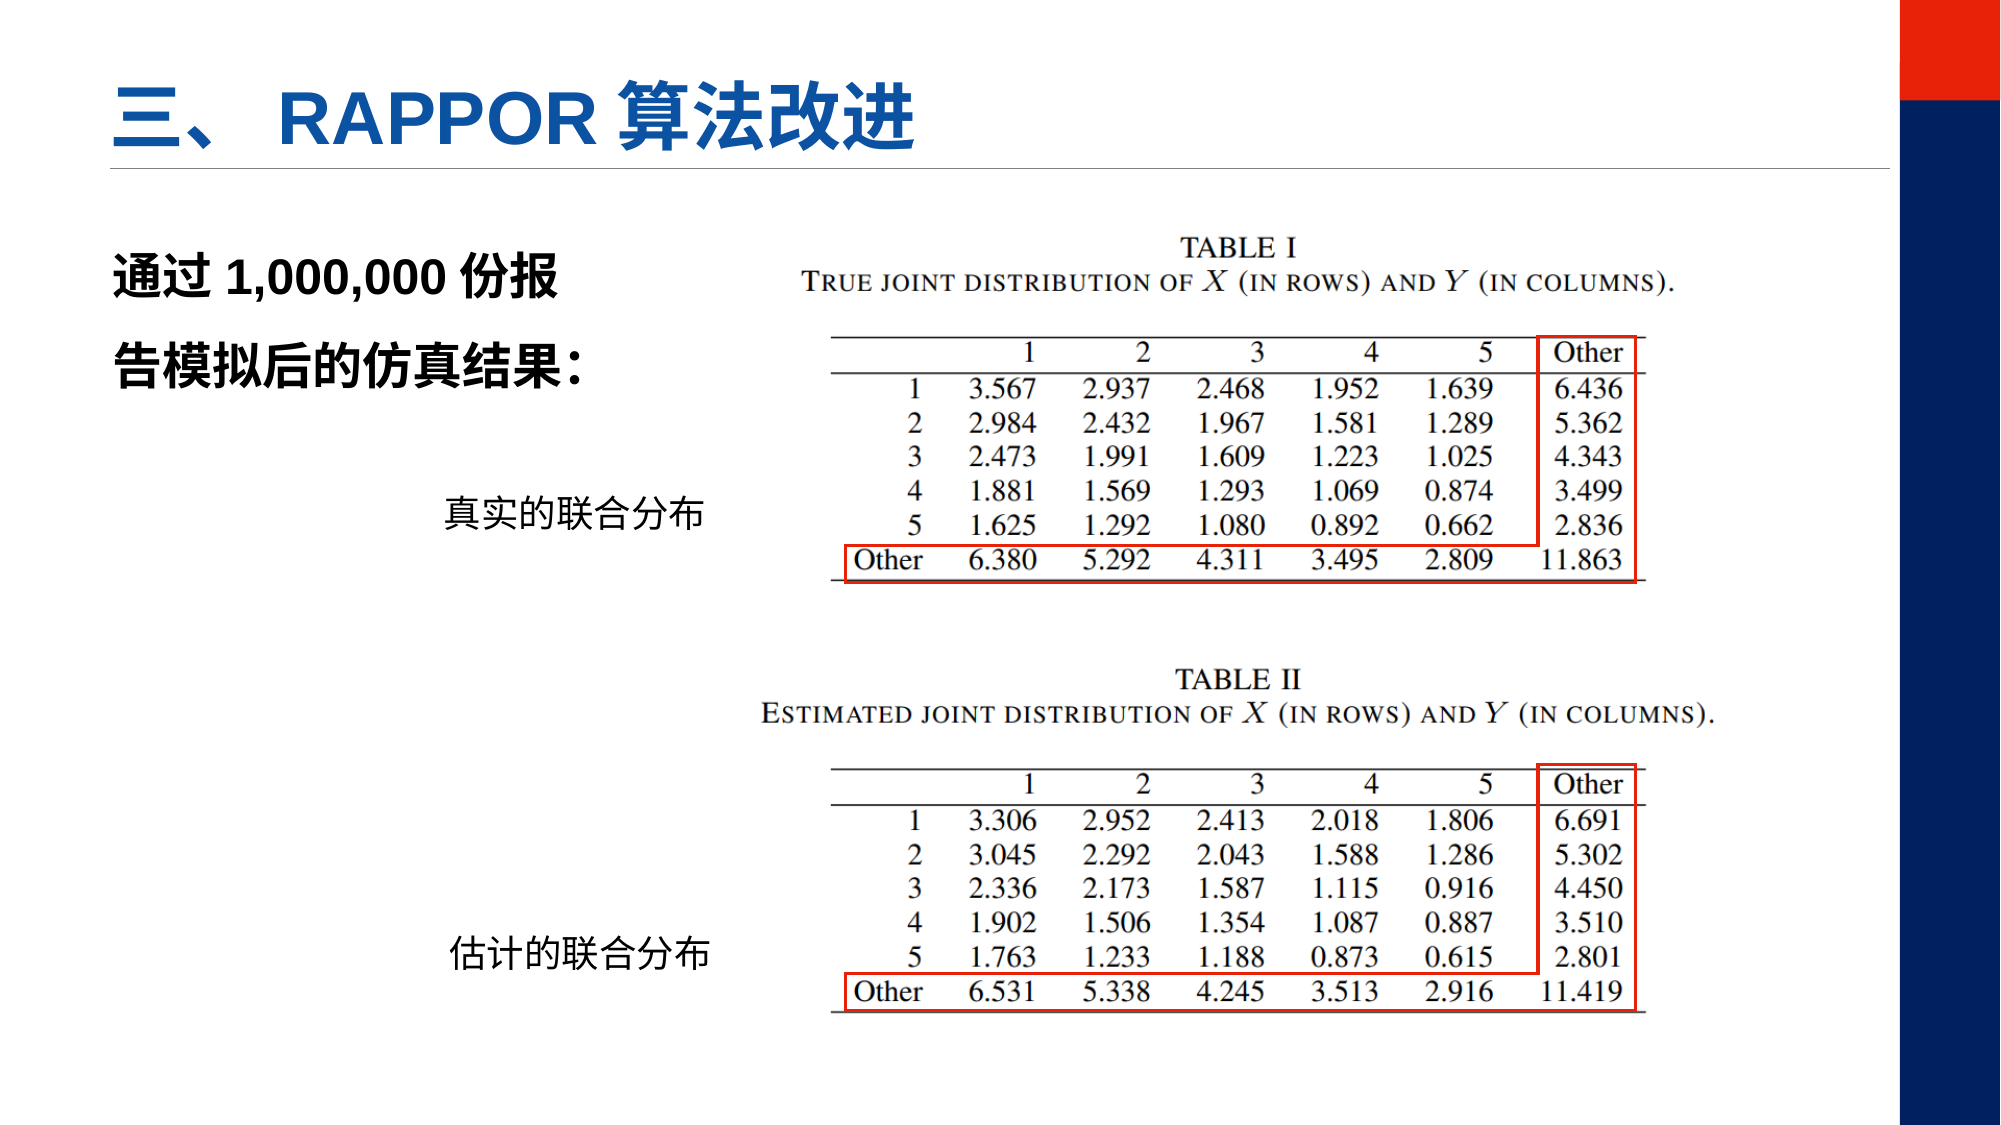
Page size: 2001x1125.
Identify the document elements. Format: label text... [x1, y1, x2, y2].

text_box 三、RAPPOR算法改进 [109, 0, 1890, 169]
picture [733, 220, 1786, 1047]
text_box 真实的联合分布 [429, 482, 722, 543]
text_box 通过1,000,000份报告模拟后的仿真结果： [98, 207, 609, 402]
text_box 估计的联合分布 [434, 922, 727, 982]
